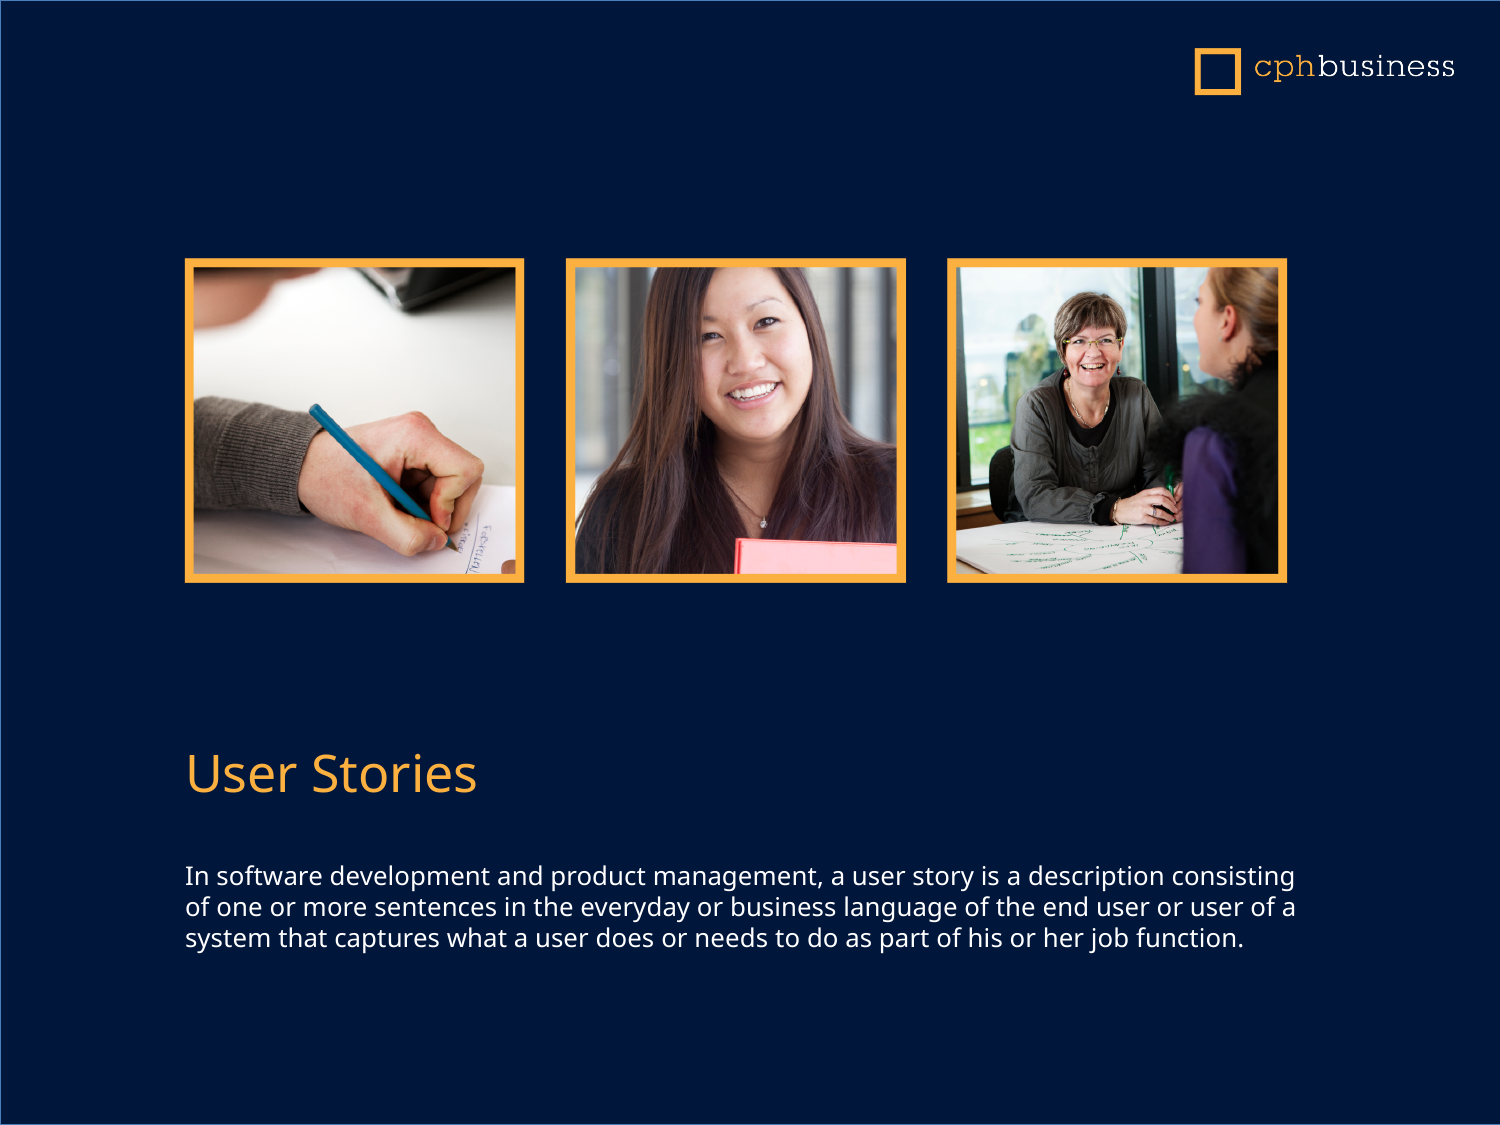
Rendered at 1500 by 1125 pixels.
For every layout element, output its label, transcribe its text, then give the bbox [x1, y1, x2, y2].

list In software development and product management, a user story is a description consisting of one or more sentences in the everyday or business language of the end user or user of a system that captures what a user does or needs to do as part of his or her job function. [170, 852, 1316, 1077]
picture [1147, 1, 1500, 142]
list User Stories [170, 733, 1316, 851]
picture [183, 196, 1316, 717]
